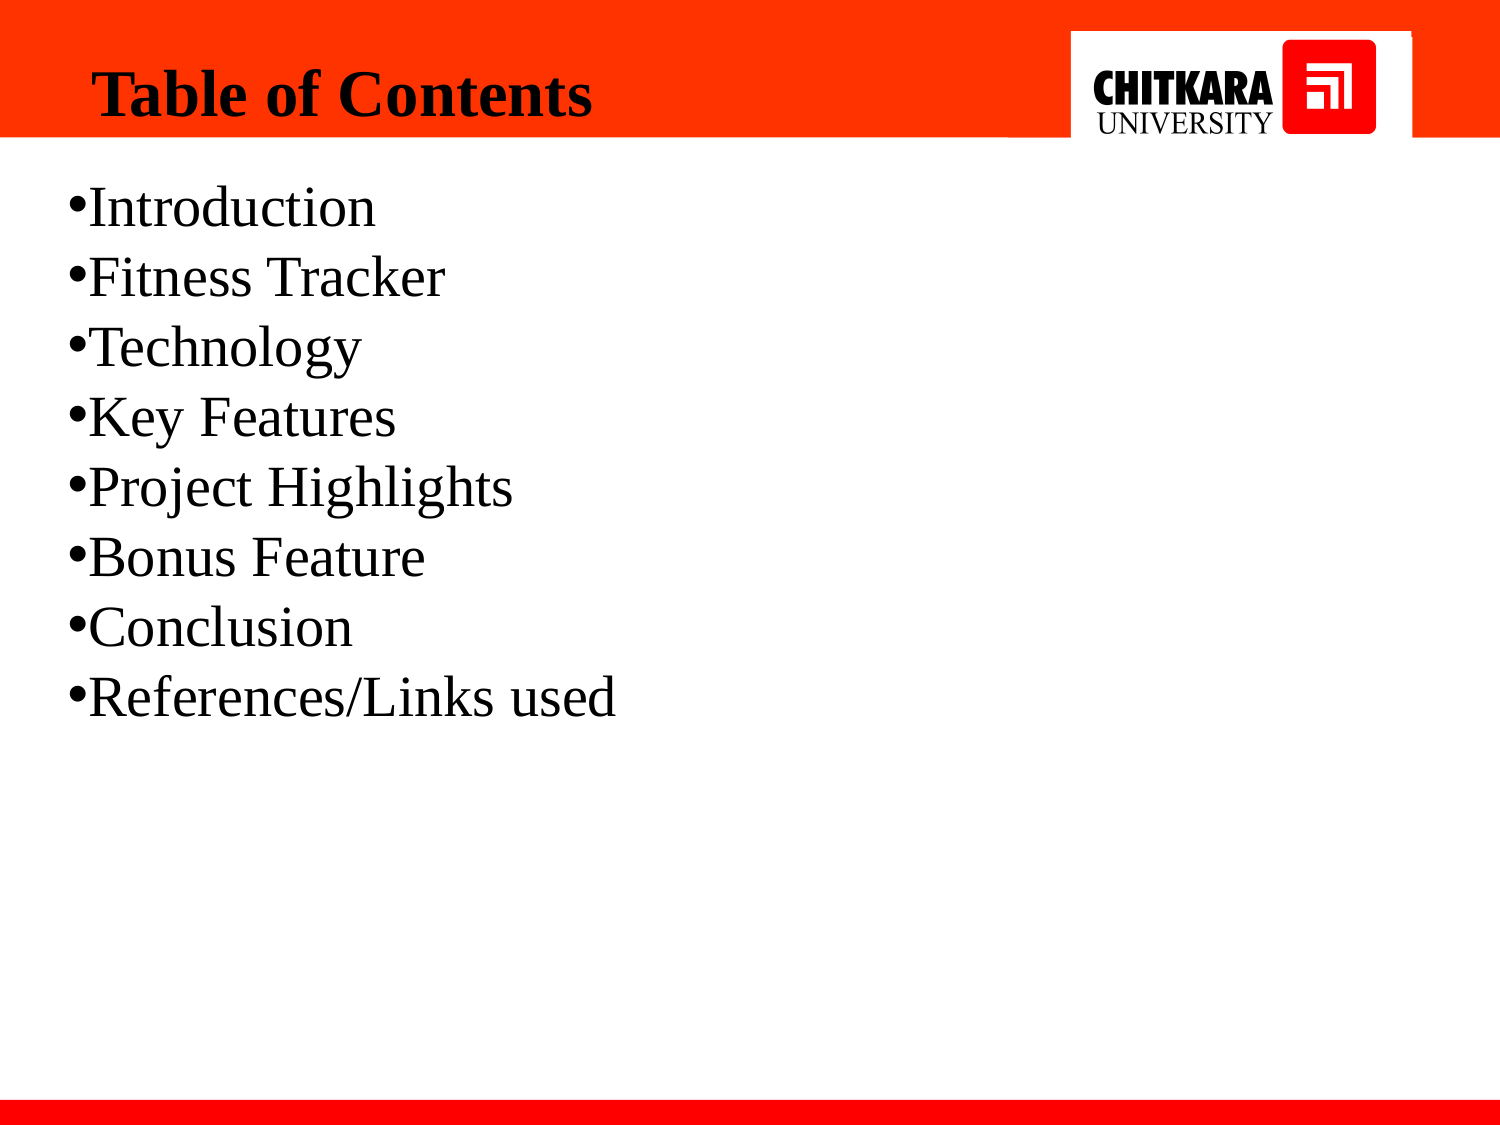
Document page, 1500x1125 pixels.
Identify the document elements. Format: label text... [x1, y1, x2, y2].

text_box Introduction Fitness Tracker Technology Key Features Project Highlights Bonus Feature Conclusion References/Links used [53, 160, 1187, 876]
text_box Table of Contents [76, 42, 963, 138]
picture [1074, 37, 1391, 138]
